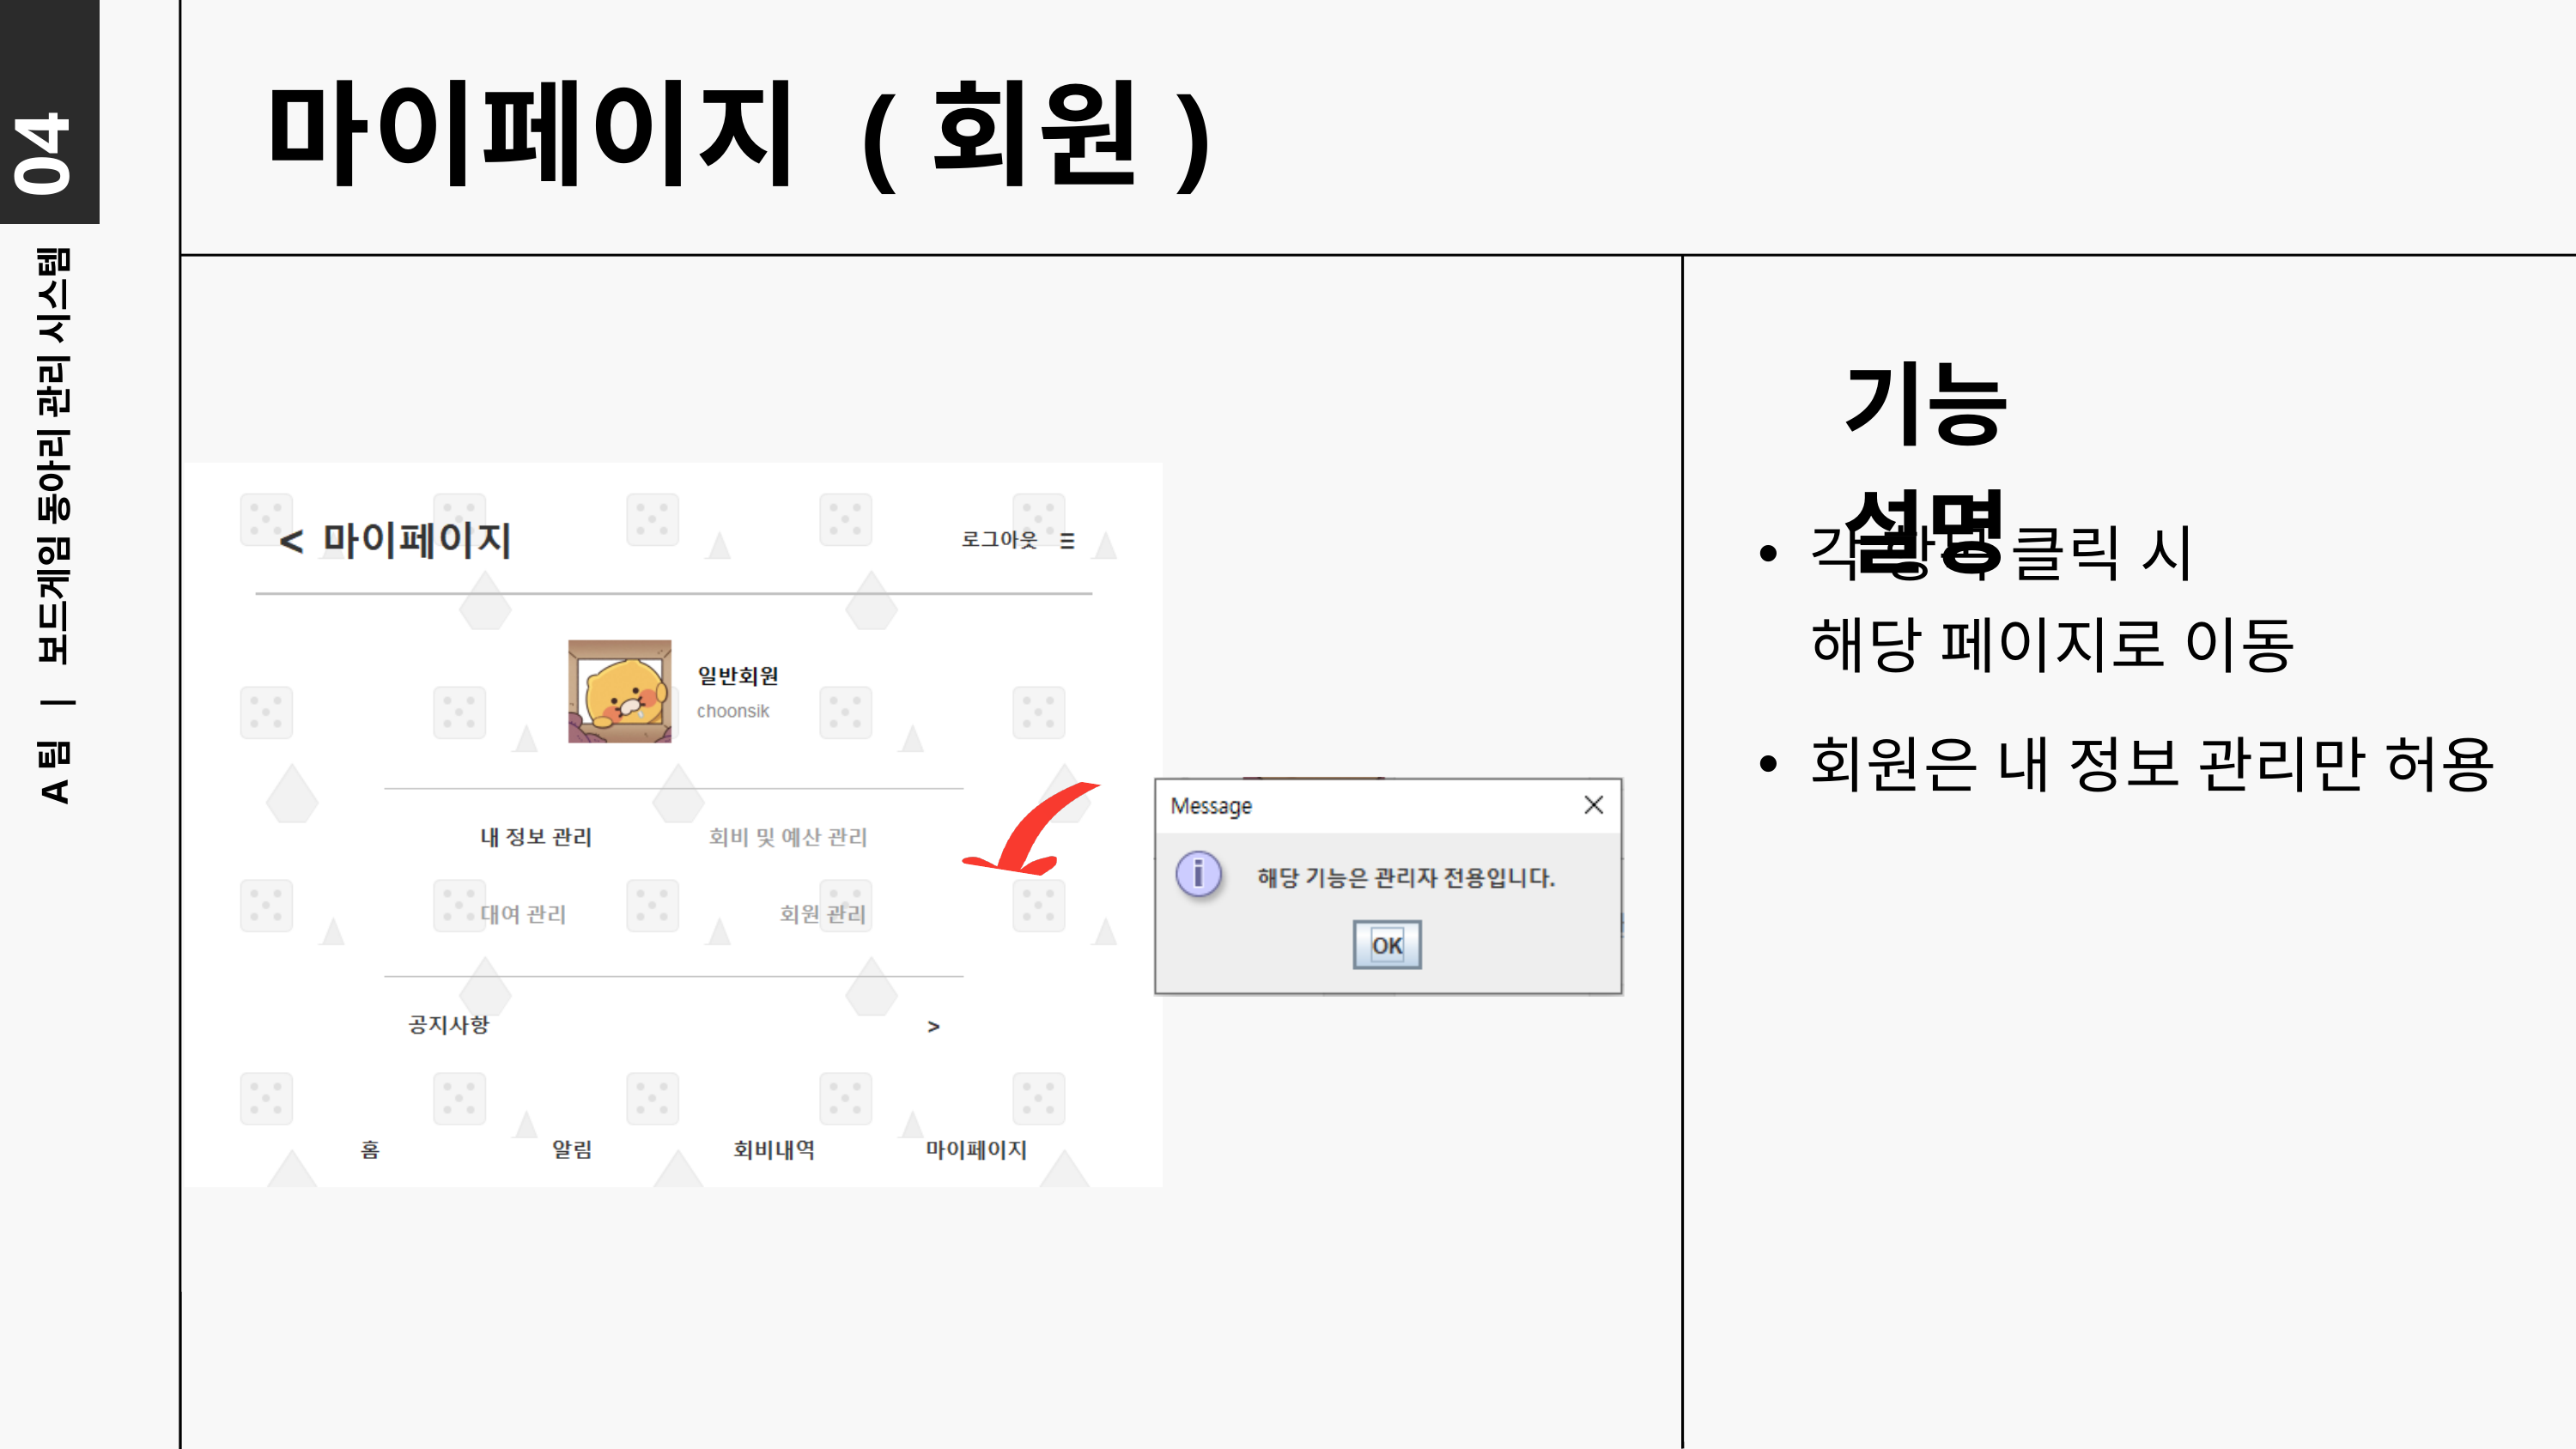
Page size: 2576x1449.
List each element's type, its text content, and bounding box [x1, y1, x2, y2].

text_box [184, 463, 1163, 1188]
text_box 회원은 내 정보 관리만 허용 [1705, 708, 2571, 800]
text_box [1153, 777, 1625, 997]
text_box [0, 0, 100, 225]
text_box 각 항목 클릭 시 해당 페이지로 이동 [1705, 497, 2571, 681]
text_box A팀 | 보드게임 동아리 관리 시스템 [24, 233, 76, 828]
text_box 마이페이지 (회원) [264, 65, 1394, 200]
text_box [957, 764, 1157, 892]
text_box 기능 설명 [1748, 329, 2104, 585]
